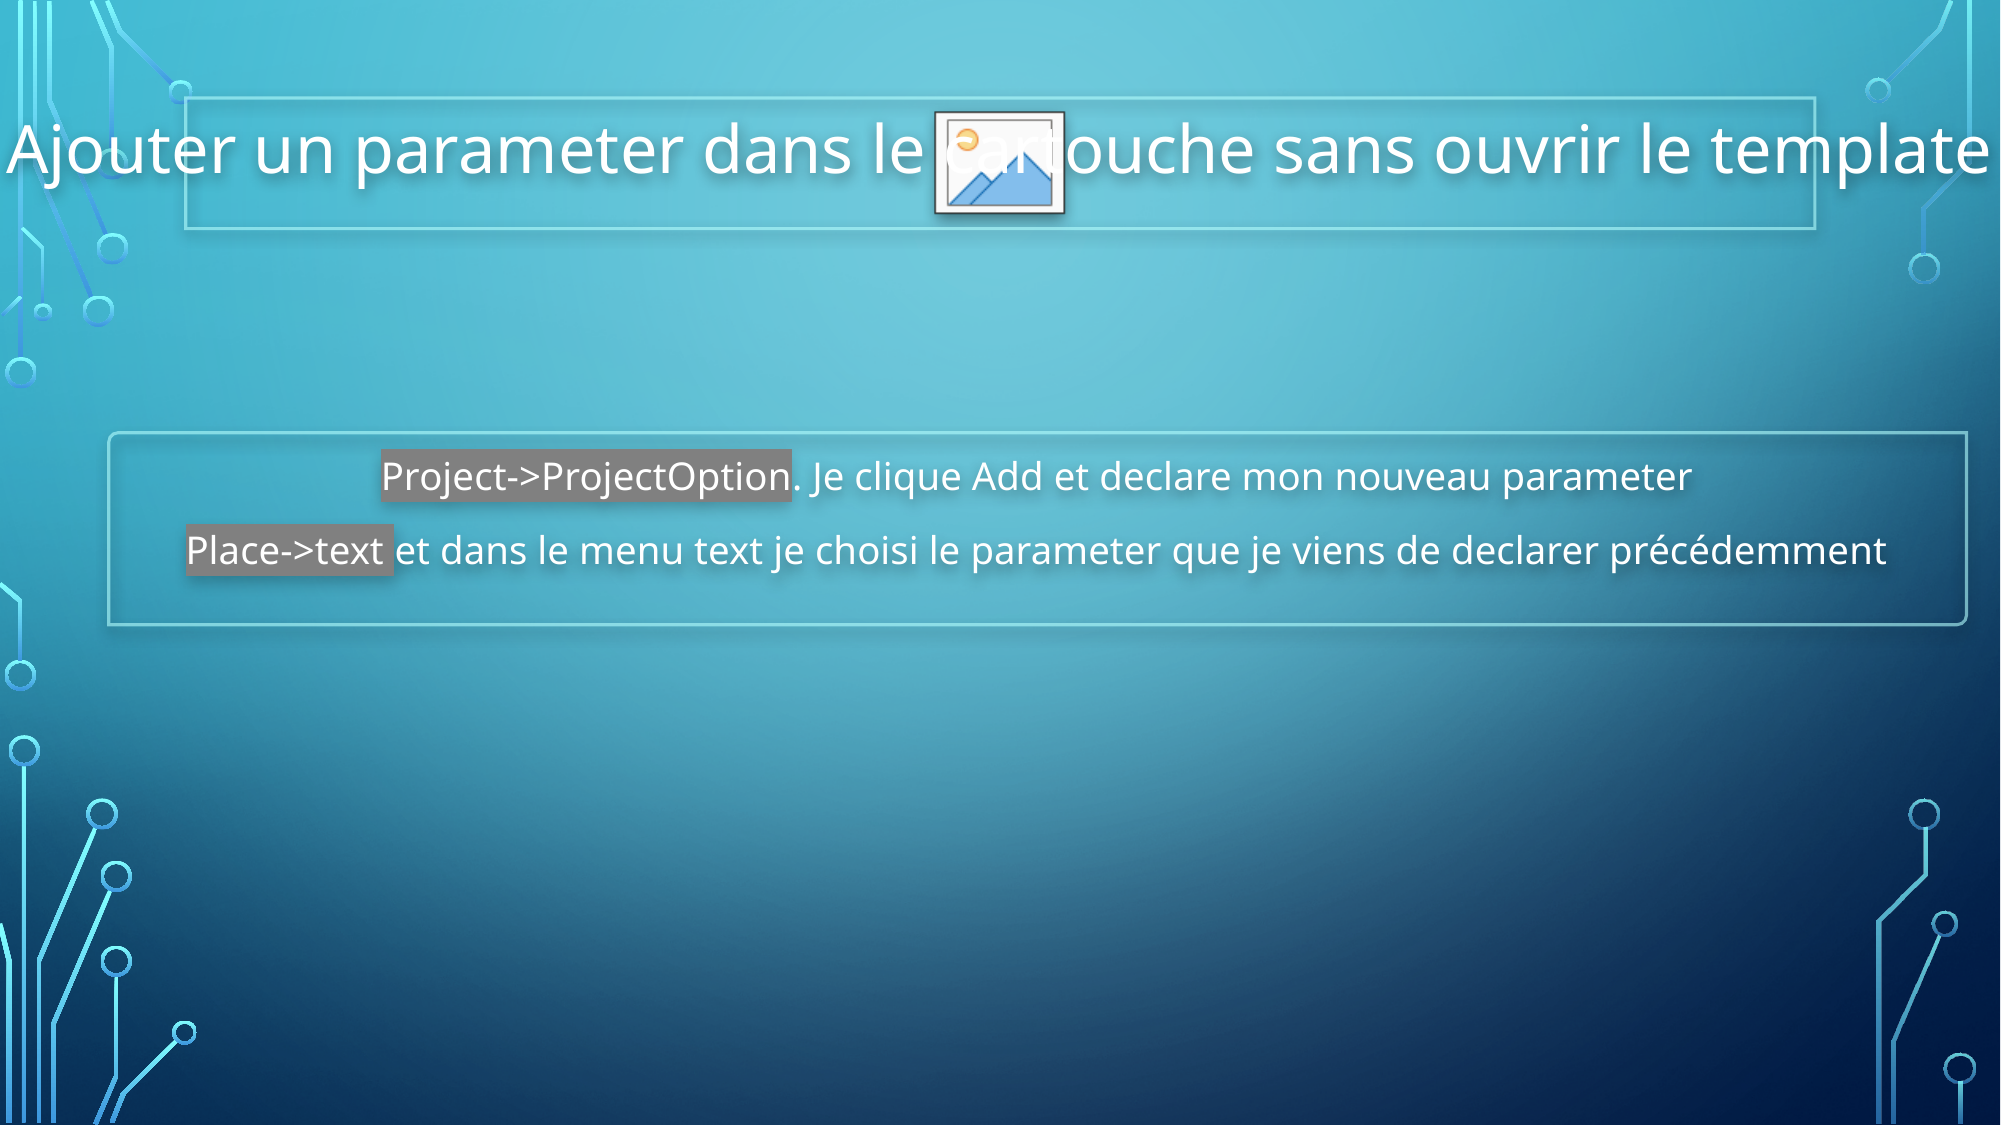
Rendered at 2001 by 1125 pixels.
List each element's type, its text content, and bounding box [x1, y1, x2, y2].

text_box Project->ProjectOption. Je clique Add et declare mon nouveau parameter Place->text et dans le menu text je choisi le parameter que je viens de declarer précédemment [108, 432, 1967, 625]
picture [186, 99, 1814, 228]
